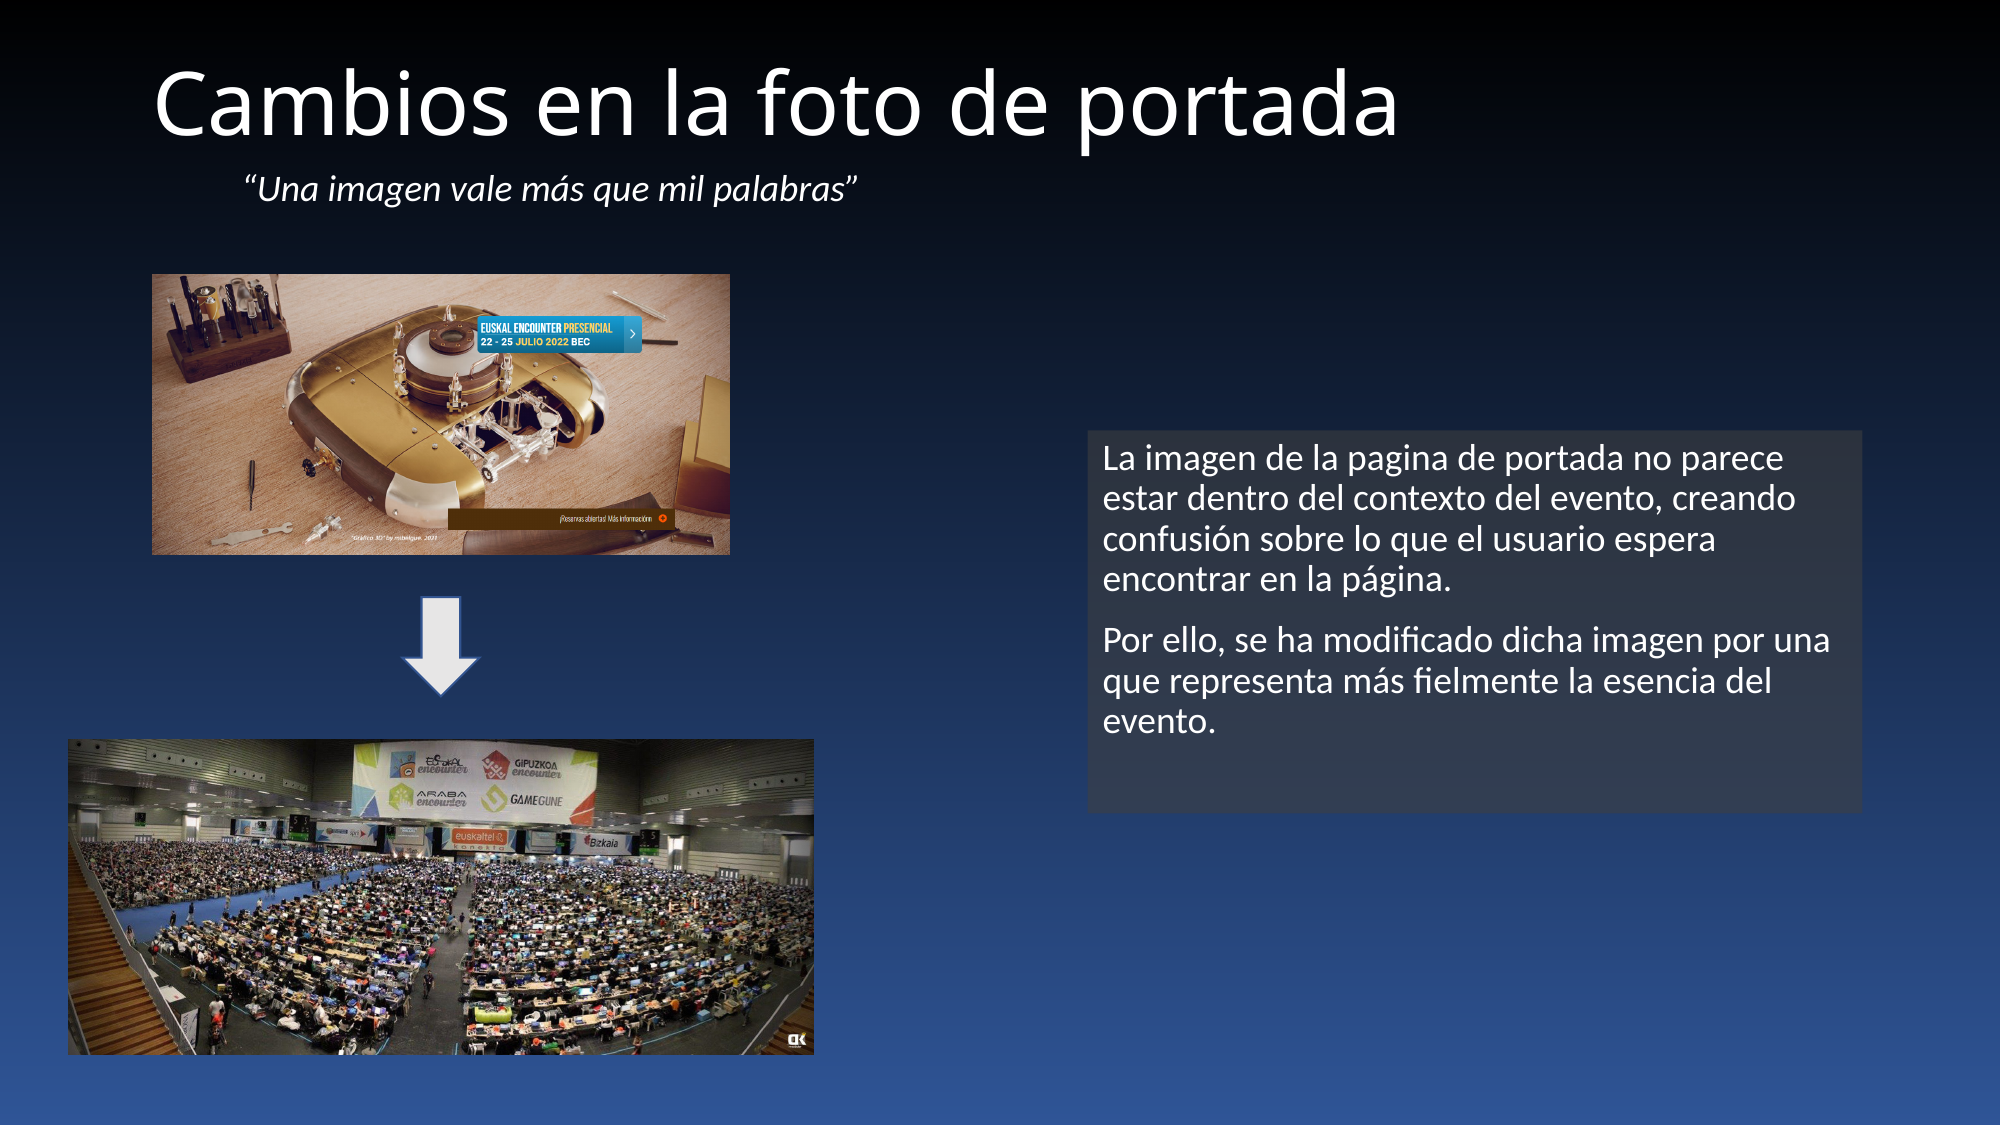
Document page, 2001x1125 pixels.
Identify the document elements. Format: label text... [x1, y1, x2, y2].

picture [152, 273, 730, 555]
text_box [399, 596, 483, 698]
text_box “Una imagen vale más que mil palabras” [226, 157, 905, 217]
title Cambios en la foto de portada [137, 51, 1863, 162]
list La imagen de la pagina de portada no parece estar dentro del contexto del evento, creando confusión sobre lo que el usuario espera encontrar en la página. Por ello, se ha modificado dicha imagen por una que representa más fielmente la esencia del evento. [1087, 430, 1863, 814]
picture [68, 738, 814, 1055]
